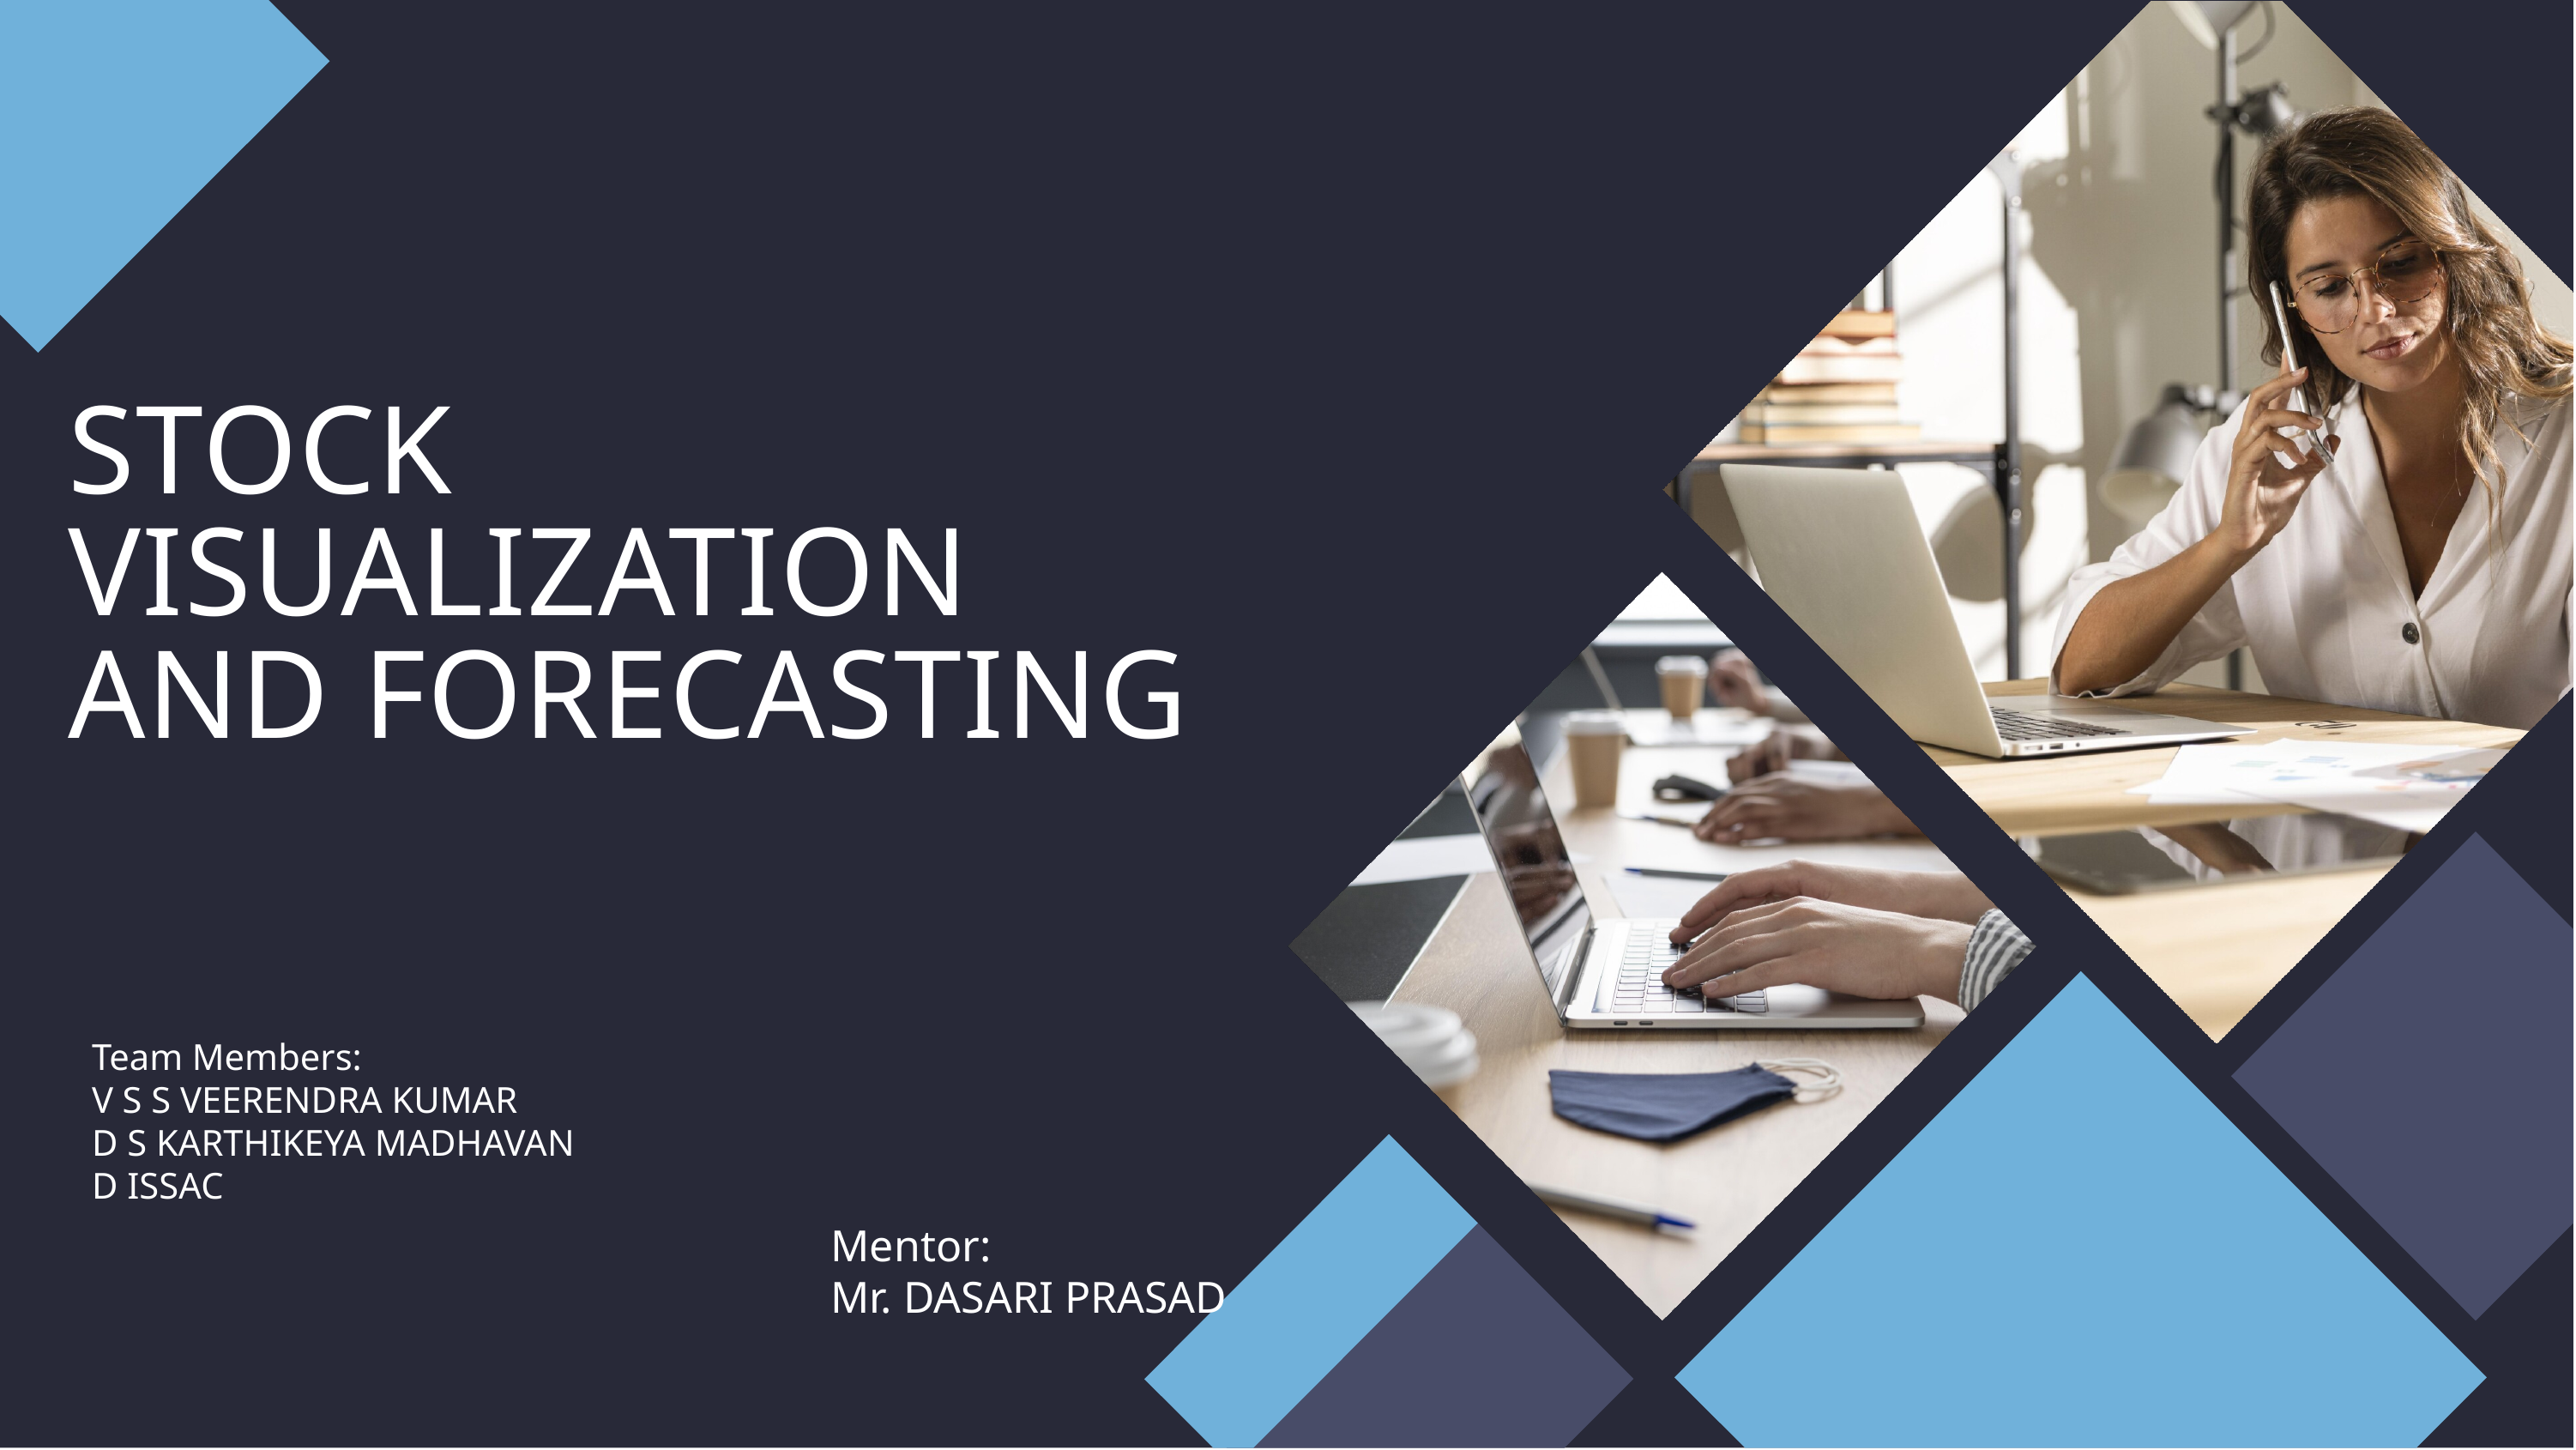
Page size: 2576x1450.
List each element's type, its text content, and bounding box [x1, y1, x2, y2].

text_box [1286, 0, 2574, 1321]
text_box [1143, 1133, 1634, 1448]
text_box Team Members: V S S VEERENDRA KUMAR D S KARTHIKEYA MADHAVAN D ISSAC [79, 1028, 763, 1213]
text_box Mentor: Mr. DASARI PRASAD [817, 1212, 1139, 1328]
text_box [0, 0, 330, 353]
text_box STOCK VISUALIZATION AND FORECASTING [66, 369, 1236, 763]
text_box [1674, 1328, 2487, 1448]
